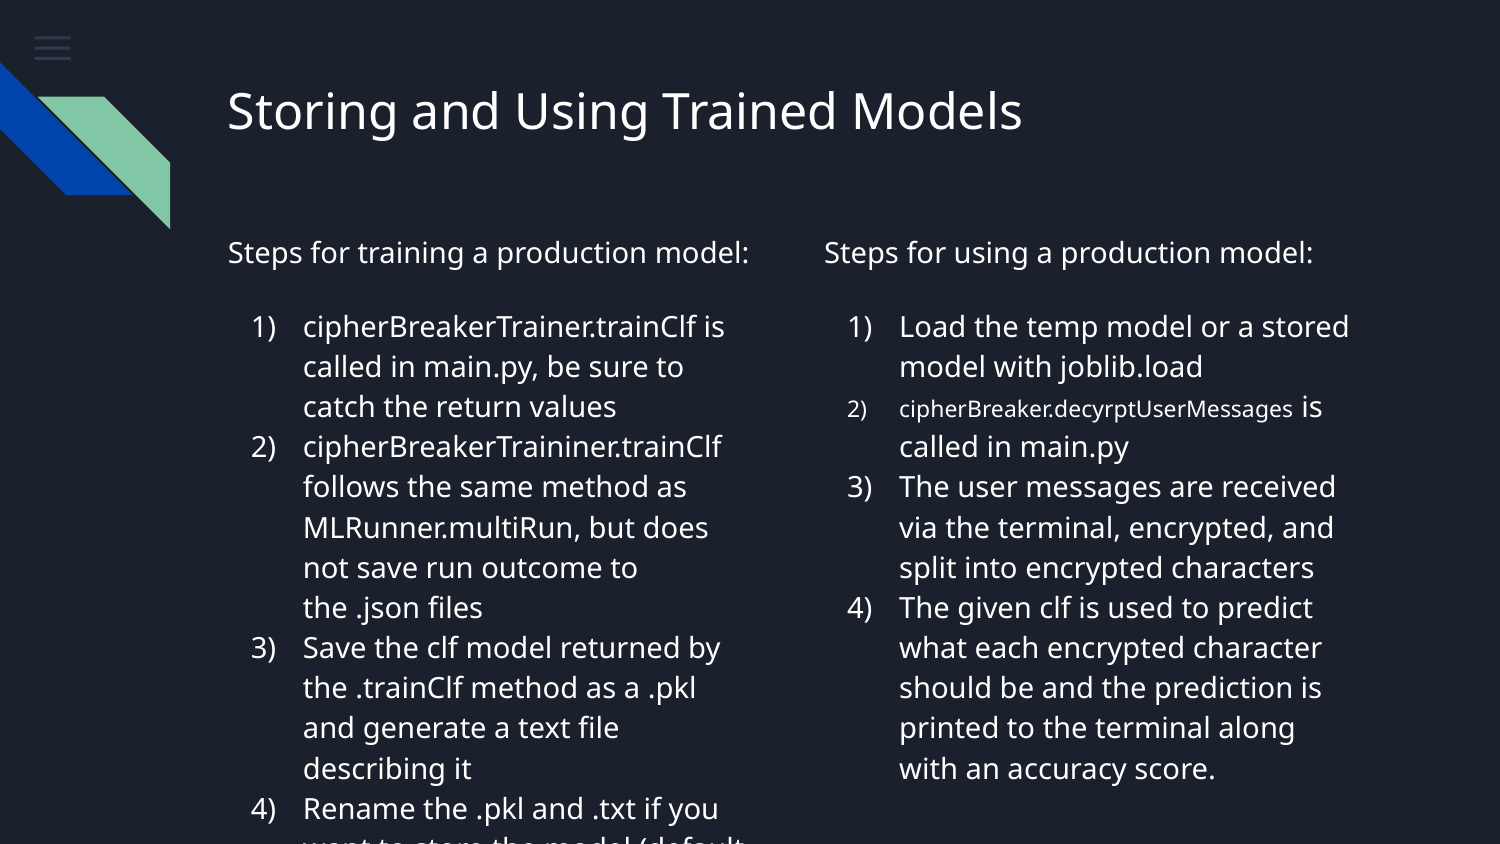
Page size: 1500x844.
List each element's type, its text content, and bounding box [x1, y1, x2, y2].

title Storing and Using Trained Models [212, 64, 1368, 215]
list Steps for using a production model: Load the temp model or a stored model with joblib.load cipherBreaker.decyrptUserMessages is called in main.py The user messages are received via the terminal, encrypted, and split into encrypted characters The given clf is used to predict what each encrypted character should be and the prediction is printed to the terminal along with an accuracy score. [809, 214, 1368, 792]
list Steps for training a production model: cipherBreakerTrainer.trainClf is called in main.py, be sure to catch the return values cipherBreakerTraininer.trainClf follows the same method as MLRunner.multiRun, but does not save run outcome to the .json files Save the clf model returned by the .trainClf method as a .pkl and generate a text file describing it Rename the .pkl and .txt if you want to store the model (default is temp) [212, 214, 772, 792]
